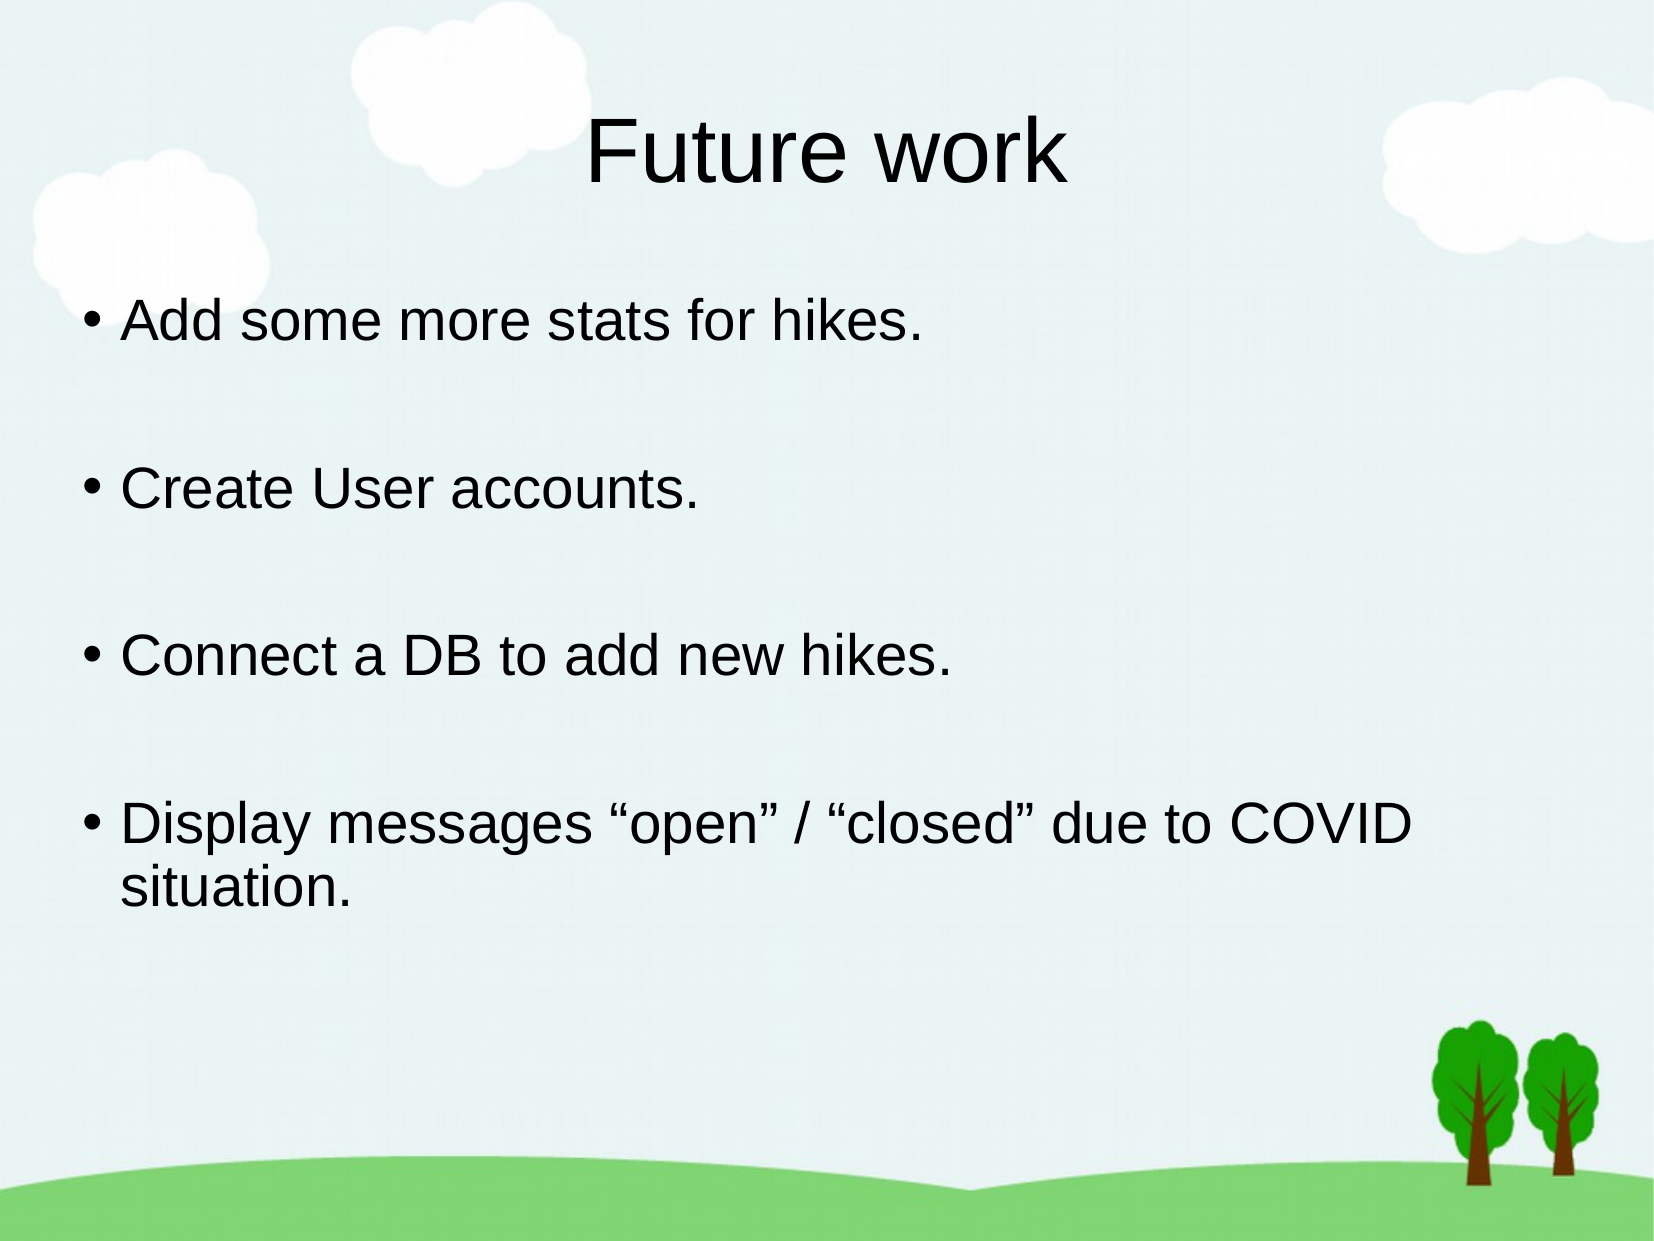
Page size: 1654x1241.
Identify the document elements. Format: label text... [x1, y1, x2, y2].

picture [0, 0, 1654, 1241]
text_box Future work [82, 49, 1571, 257]
text_box Add some more stats for hikes. Create User accounts. Connect a DB to add new hikes. Display messages “open” / “closed” due to COVID situation. [82, 290, 1571, 1087]
